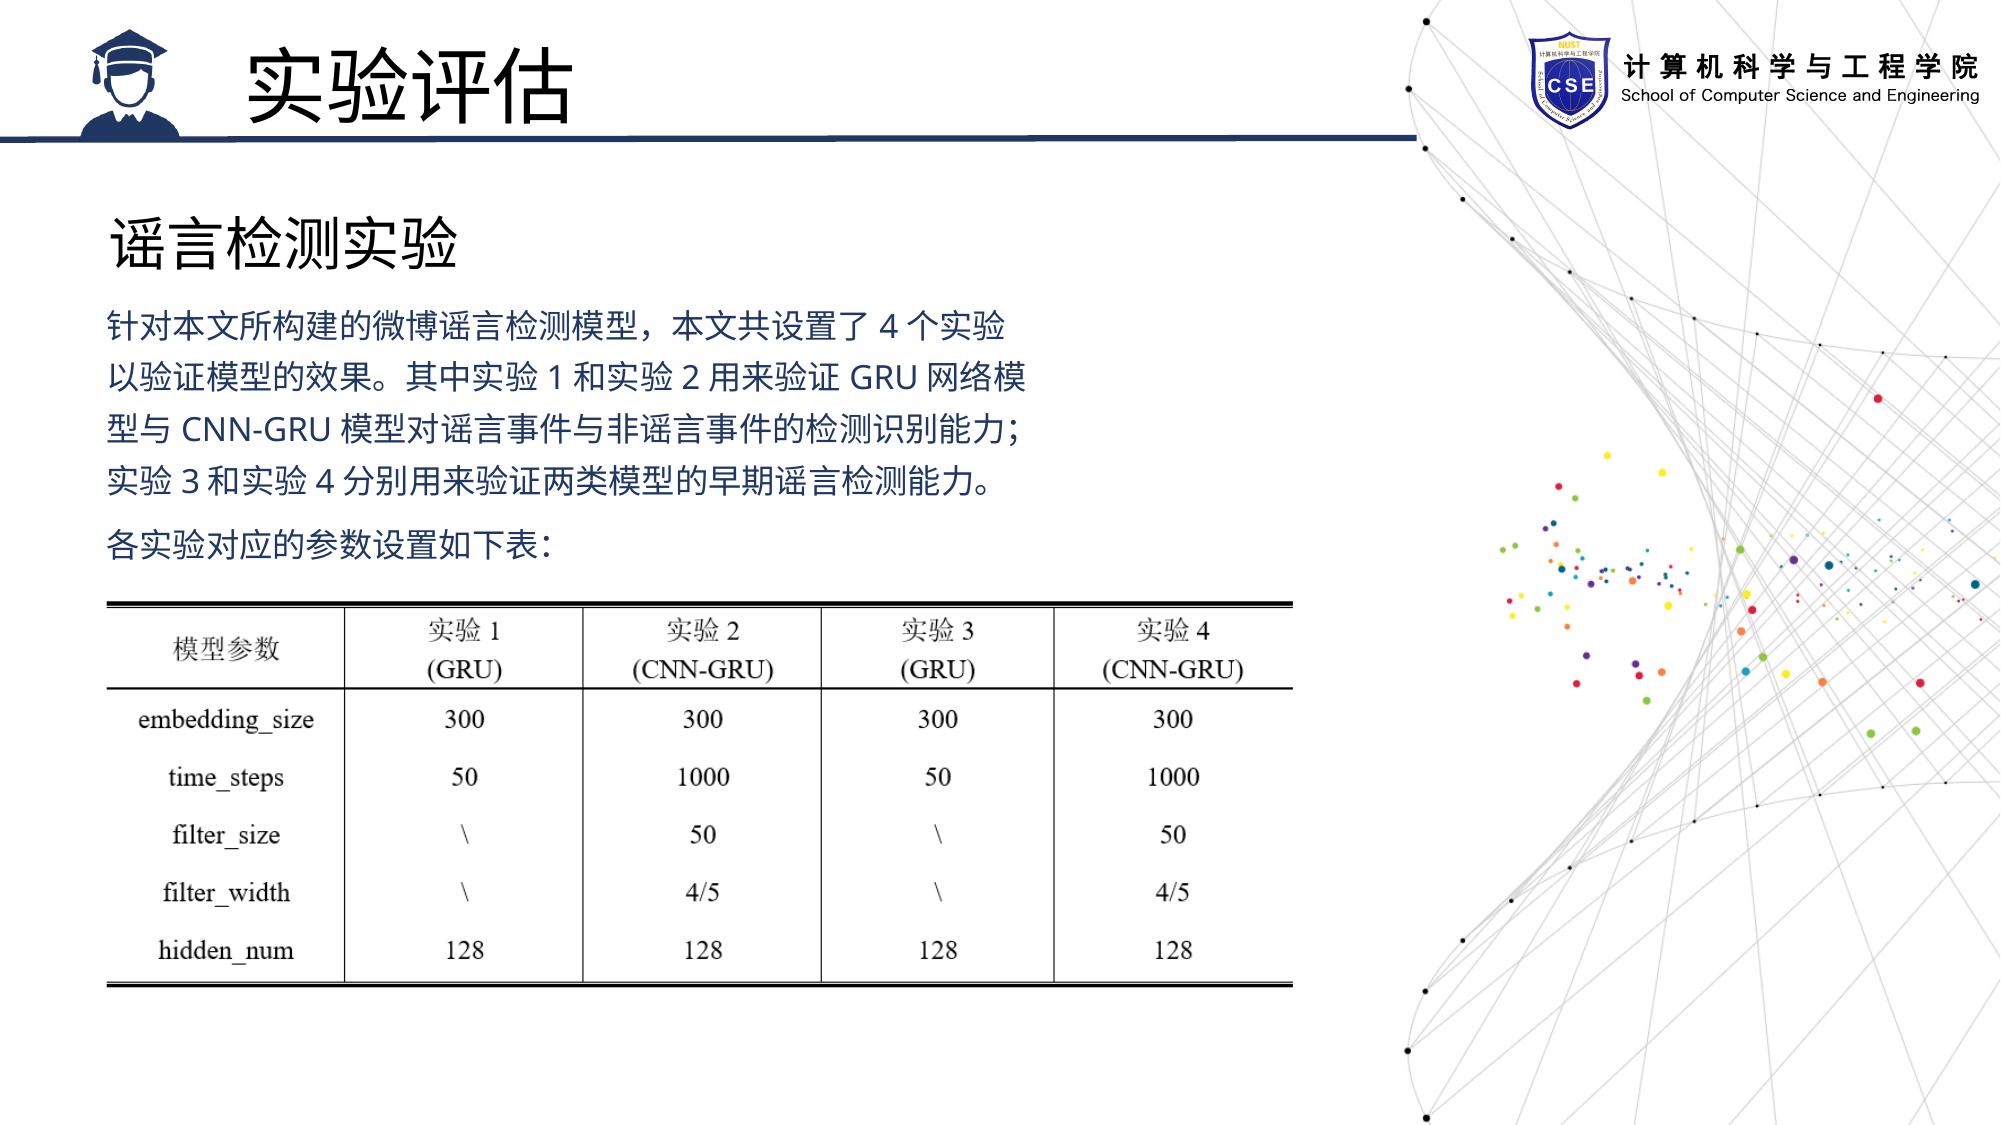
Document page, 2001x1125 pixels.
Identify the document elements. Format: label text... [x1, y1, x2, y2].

text_box 针对本文所构建的微博谣言检测模型，本文共设置了4个实验以验证模型的效果。其中实验1和实验2用来验证GRU网络模型与CNN-GRU模型对谣言事件与非谣言事件的检测识别能力；实验3和实验4分别用来验证两类模型的早期谣言检测能力。 各实验对应的参数设置如下表： [91, 285, 1046, 572]
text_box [63, 17, 640, 154]
text_box 谣言检测实验 [93, 199, 474, 285]
picture [91, 0, 2001, 1125]
